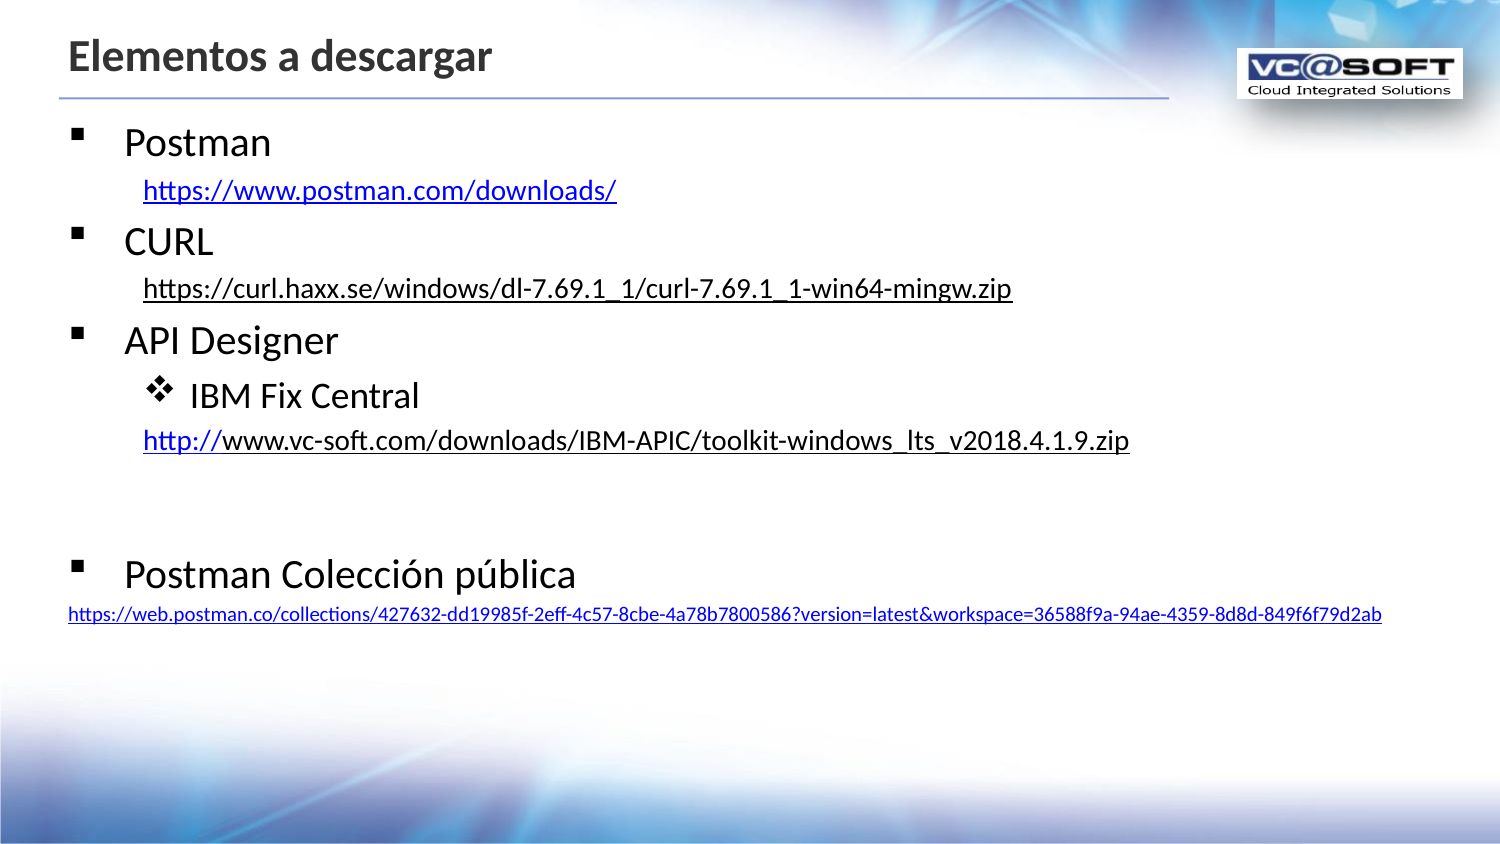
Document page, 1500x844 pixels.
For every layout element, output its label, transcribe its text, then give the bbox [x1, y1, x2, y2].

picture [579, 0, 1500, 150]
picture [0, 663, 1500, 844]
list Postman https://www.postman.com/downloads/ CURL https://curl.haxx.se/windows/dl-7.69.1_1/curl-7.69.1_1-win64-mingw.zip API Designer IBM Fix Central http://www.vc-soft.com/downloads/IBM-APIC/toolkit-windows_lts_v2018.4.1.9.zip Postman Colección pública https://web.postman.co/collections/427632-dd19985f-2eff-4c57-8cbe-4a78b7800586?version=latest&workspace=36588f9a-94ae-4359-8d8d-849f6f79d2ab [52, 107, 1454, 790]
title Elementos a descargar [52, 23, 1190, 83]
